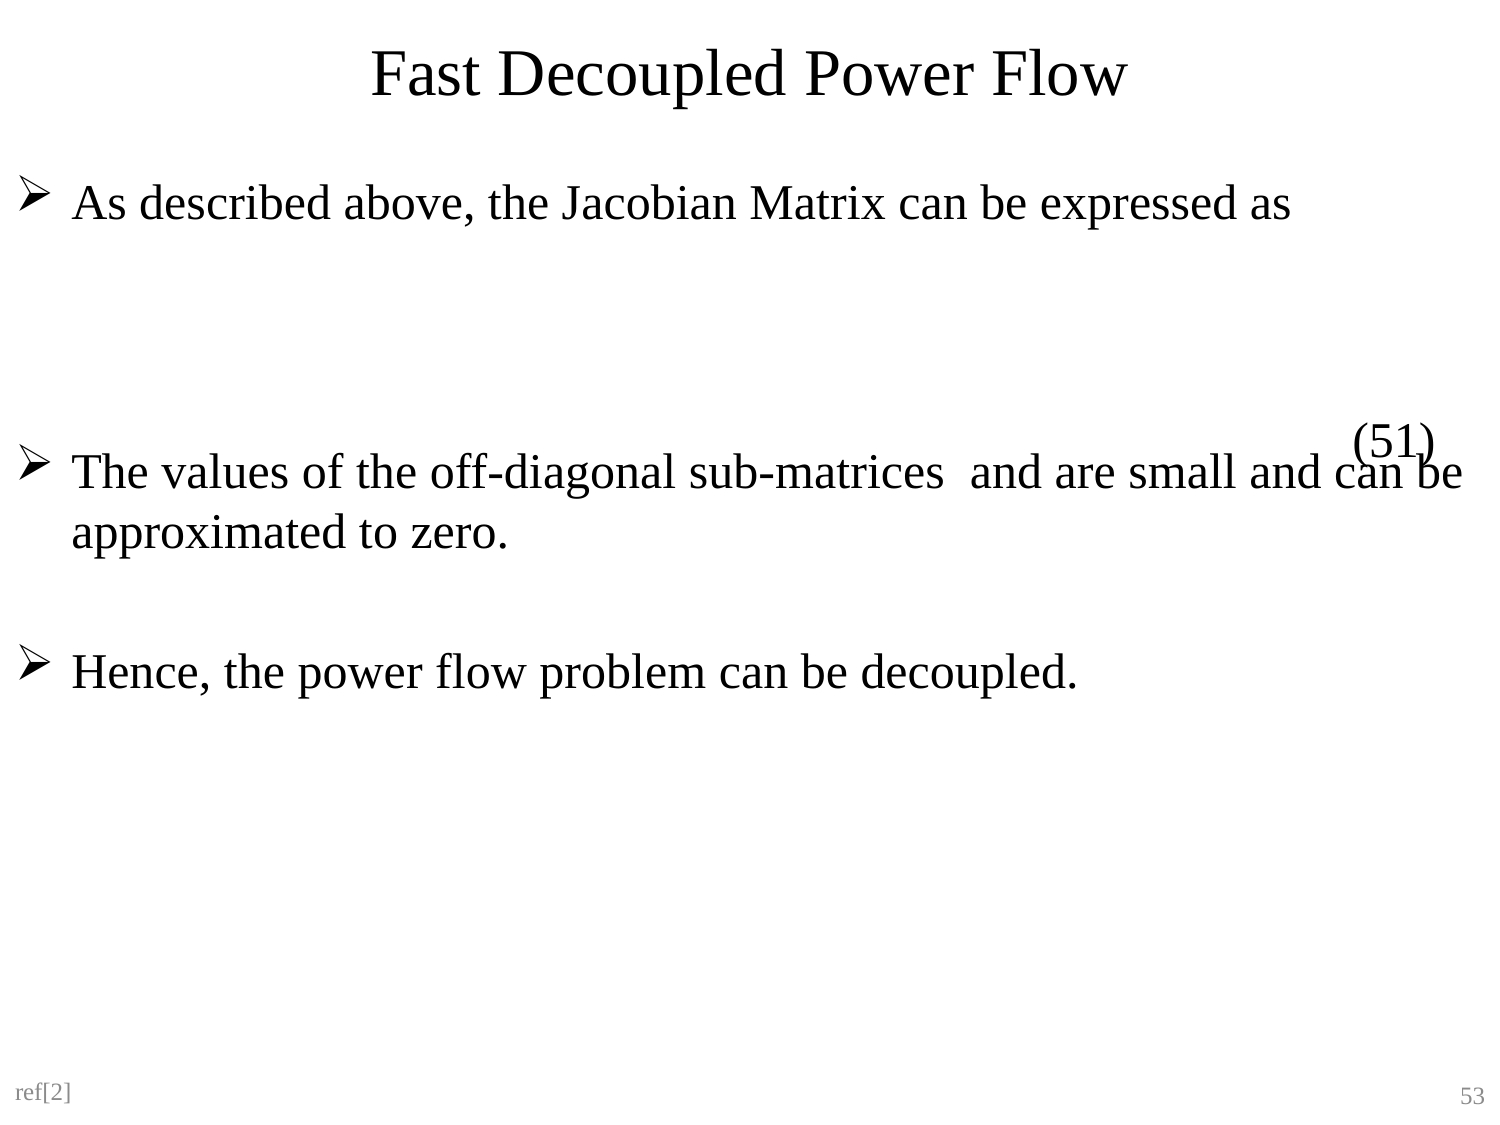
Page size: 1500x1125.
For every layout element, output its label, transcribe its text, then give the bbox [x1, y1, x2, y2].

slide_number 53 [1149, 1065, 1500, 1125]
title Fast Decoupled Power Flow [75, 0, 1425, 163]
text_box (51) [1337, 399, 1463, 475]
footer ref[2] [0, 1060, 475, 1121]
